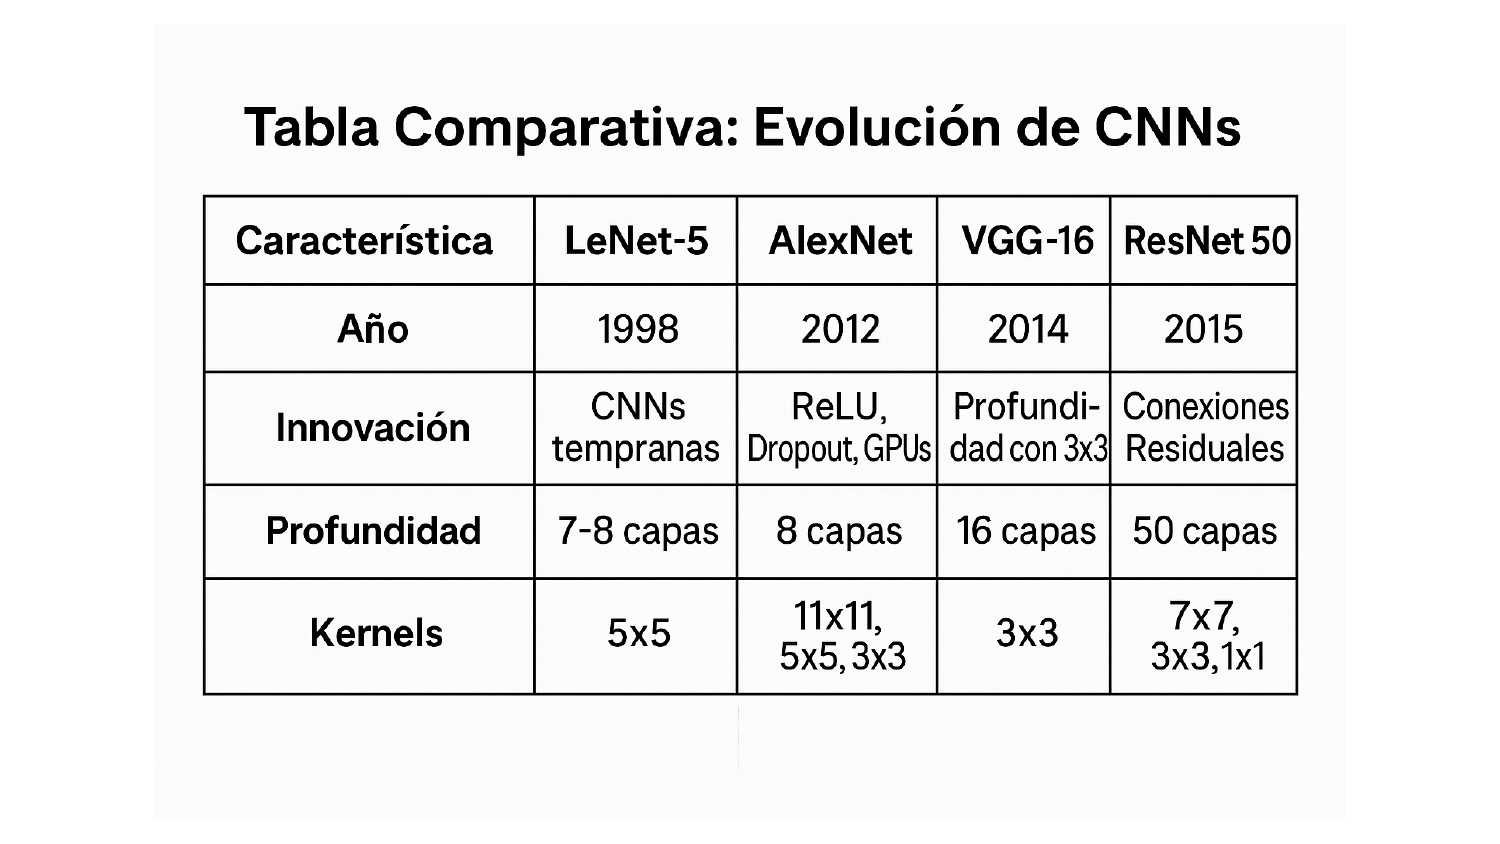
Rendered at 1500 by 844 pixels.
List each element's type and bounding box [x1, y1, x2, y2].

picture [154, 24, 1346, 819]
